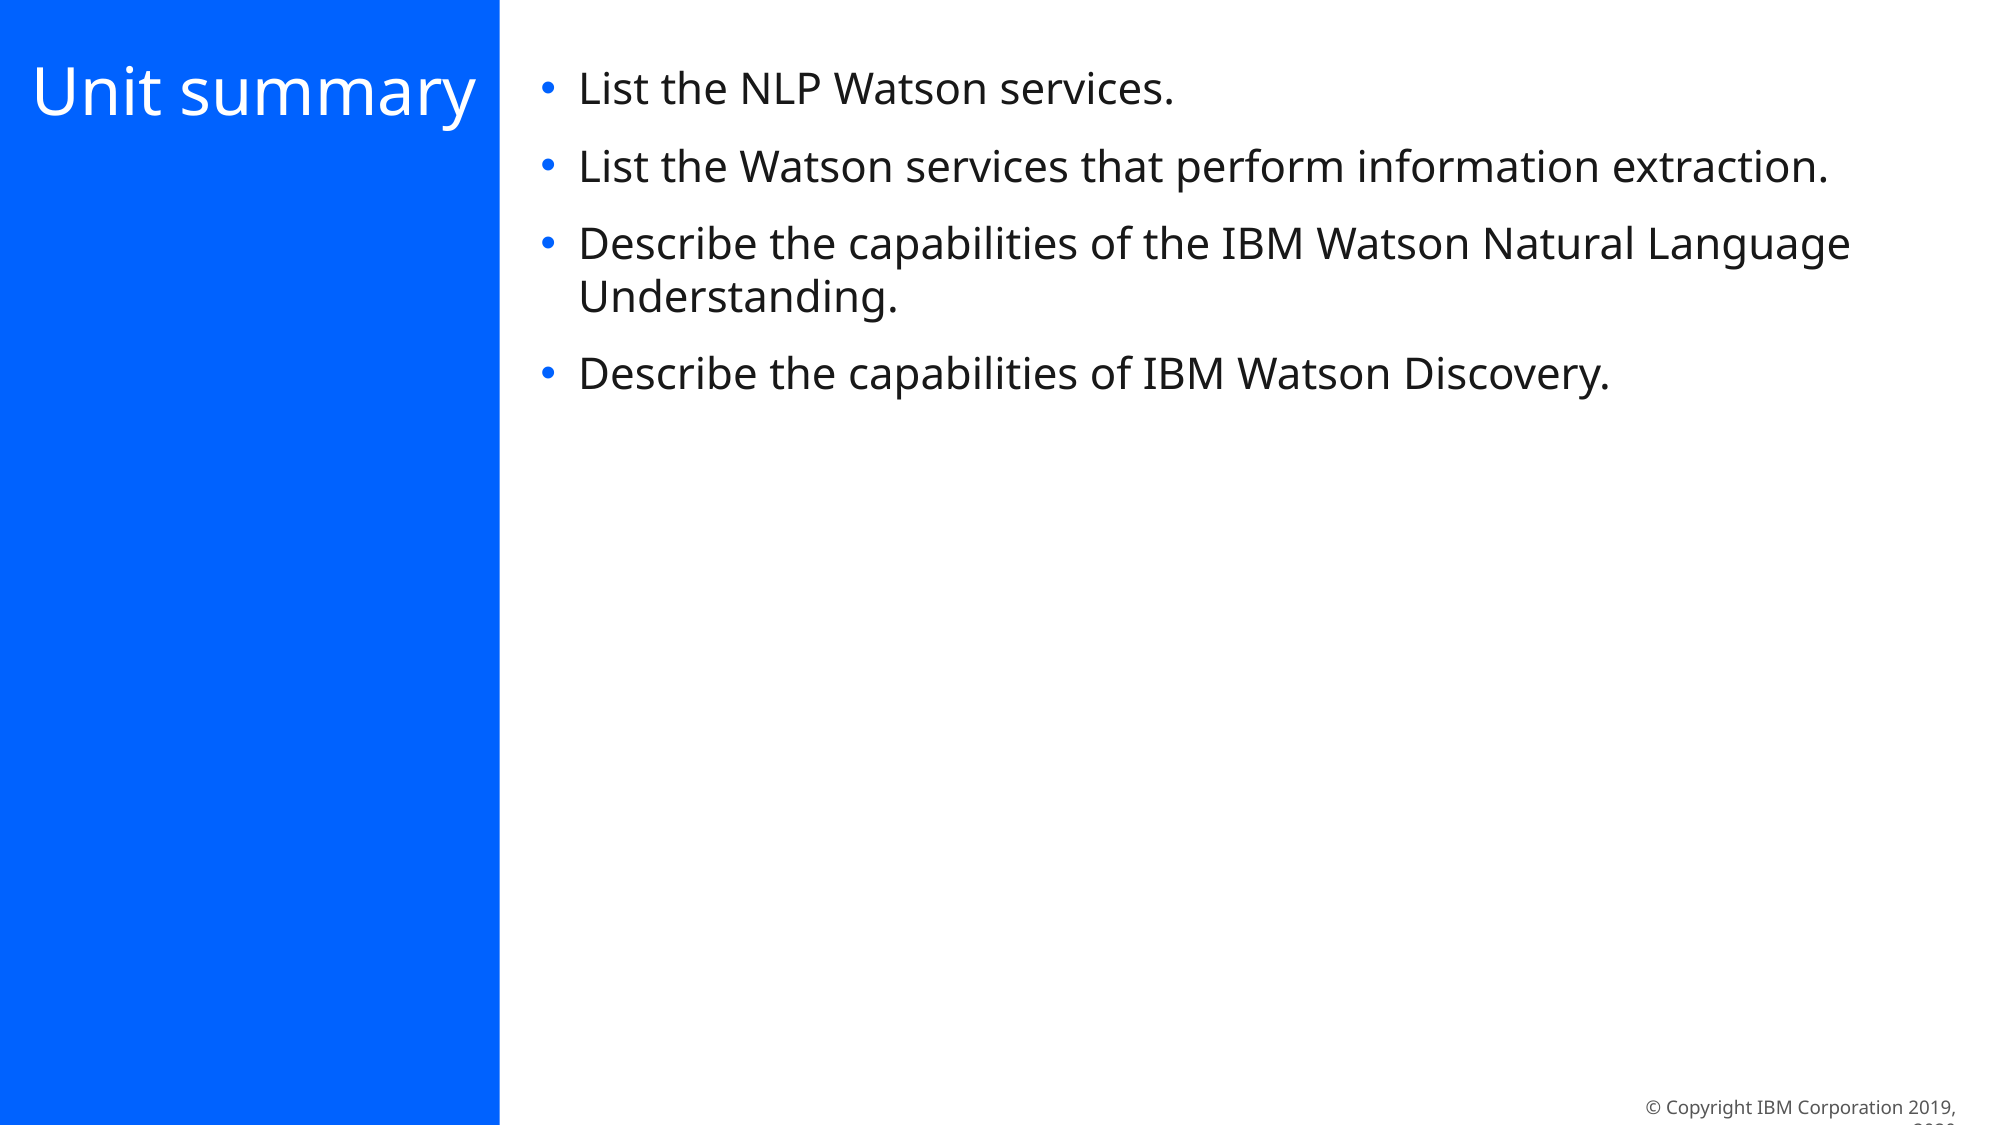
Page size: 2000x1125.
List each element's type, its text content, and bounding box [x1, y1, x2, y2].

footer © Copyright IBM Corporation 2019, 2020 [1616, 1096, 1972, 1125]
title Unit summary [16, 57, 483, 1097]
list List the NLP Watson services. List the Watson services that perform information extraction. Describe the capabilities of the IBM Watson Natural Language Understanding. Describe the capabilities of IBM Watson Discovery. [525, 57, 1922, 1097]
